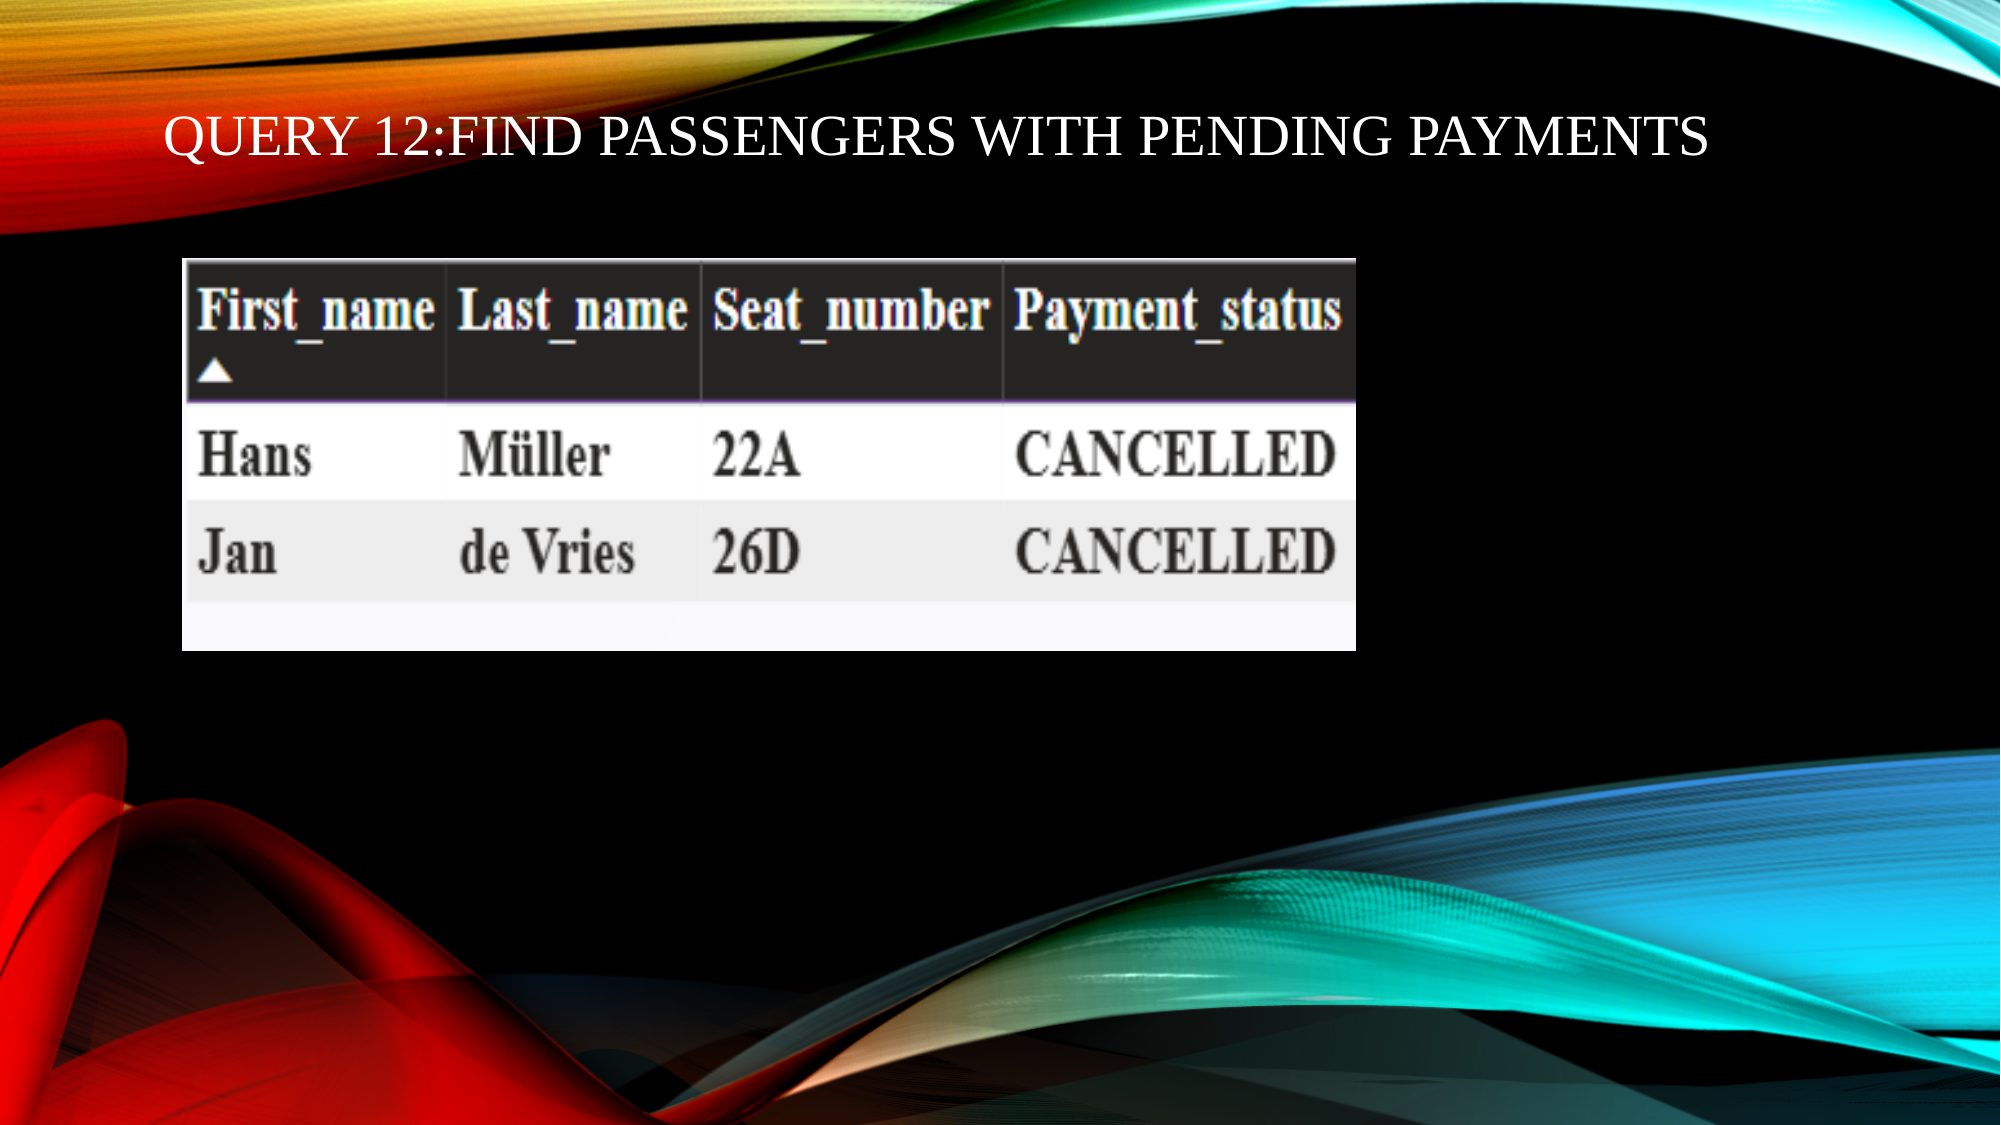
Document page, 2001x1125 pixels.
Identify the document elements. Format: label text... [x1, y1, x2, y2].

picture [0, 717, 2000, 1125]
picture [181, 257, 1356, 651]
title Query 12:Find passengers with pending payments [148, 76, 1775, 176]
picture [0, 0, 2000, 237]
